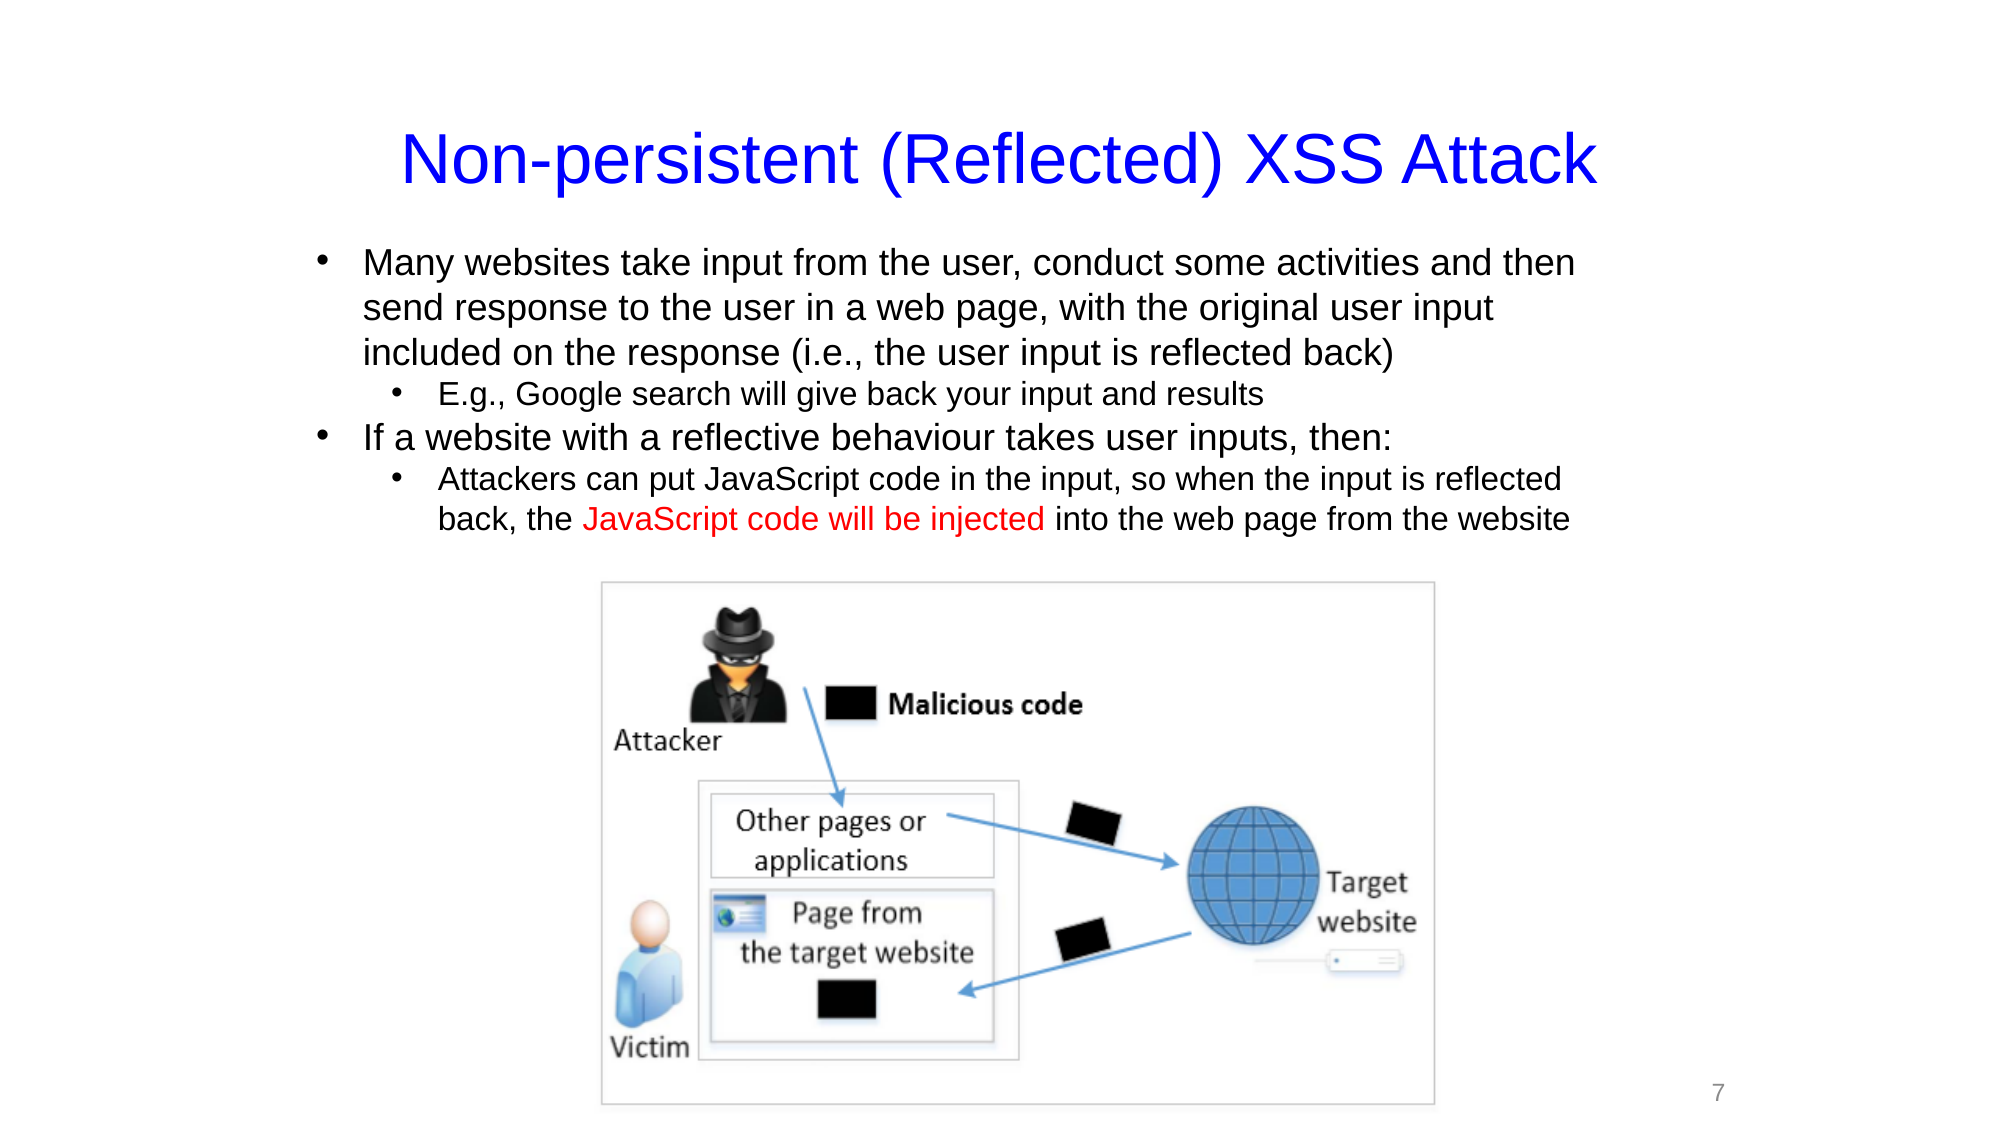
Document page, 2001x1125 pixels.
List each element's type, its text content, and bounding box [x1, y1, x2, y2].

text_box 7 [1638, 1080, 1741, 1103]
text_box Many websites take input from the user, conduct some activities and then send response to the user in a web page, with the original user input included on the response (i.e., the user input is reflected back) E.g., Google search will give back your input and results If a website with a reflective behaviour takes user inputs, then: Attackers can put JavaScript code in the input, so when the input is reflected back, the JavaScript code will be injected into the web page from the website [301, 222, 1653, 638]
picture [581, 562, 1460, 1125]
title Non-persistent (Reflected) XSS Attack [68, 97, 1932, 223]
